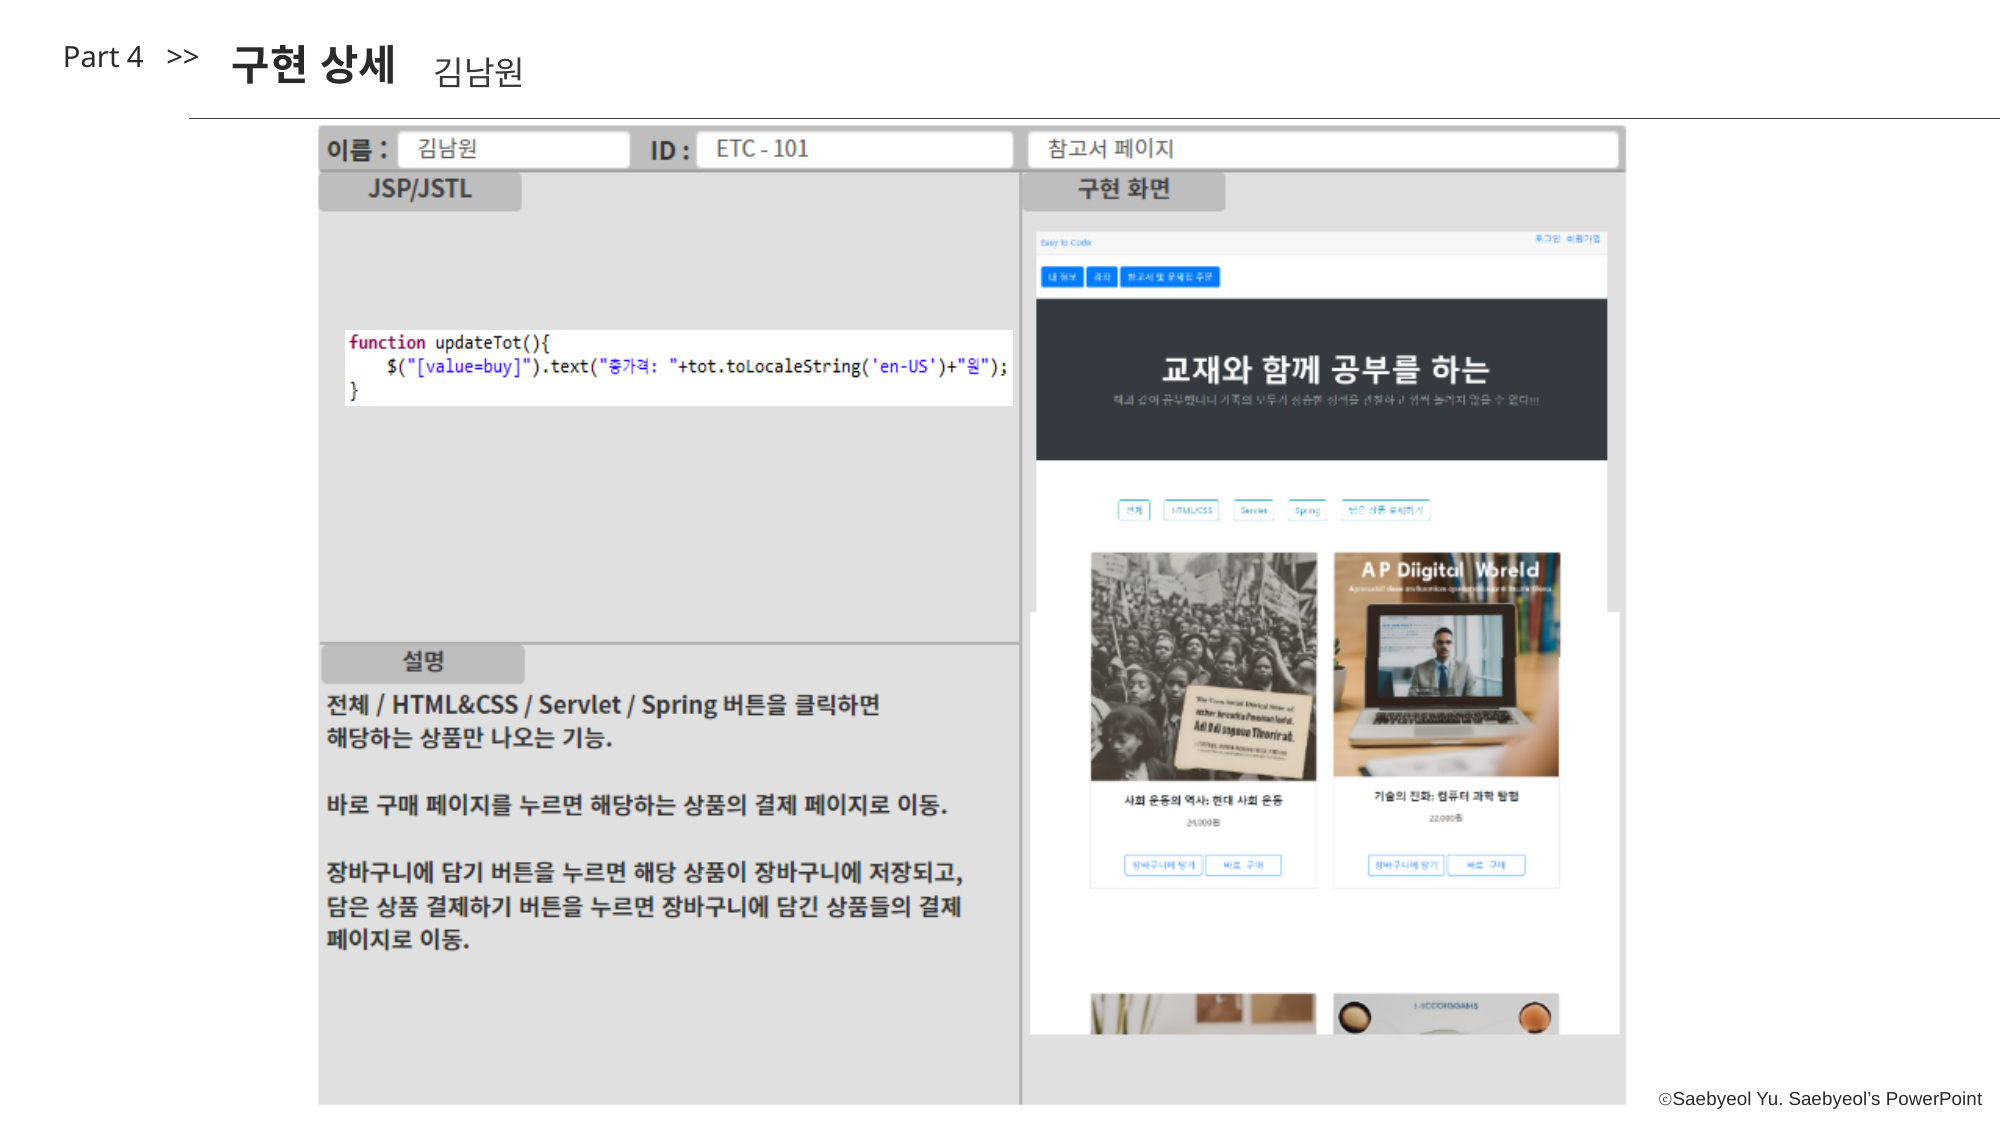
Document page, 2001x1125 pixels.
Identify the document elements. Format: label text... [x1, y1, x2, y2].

picture [314, 121, 1631, 1113]
text_box 구현 상세 [216, 31, 413, 97]
text_box Part 4 >> [48, 30, 215, 81]
text_box 김남원 [419, 44, 1012, 100]
